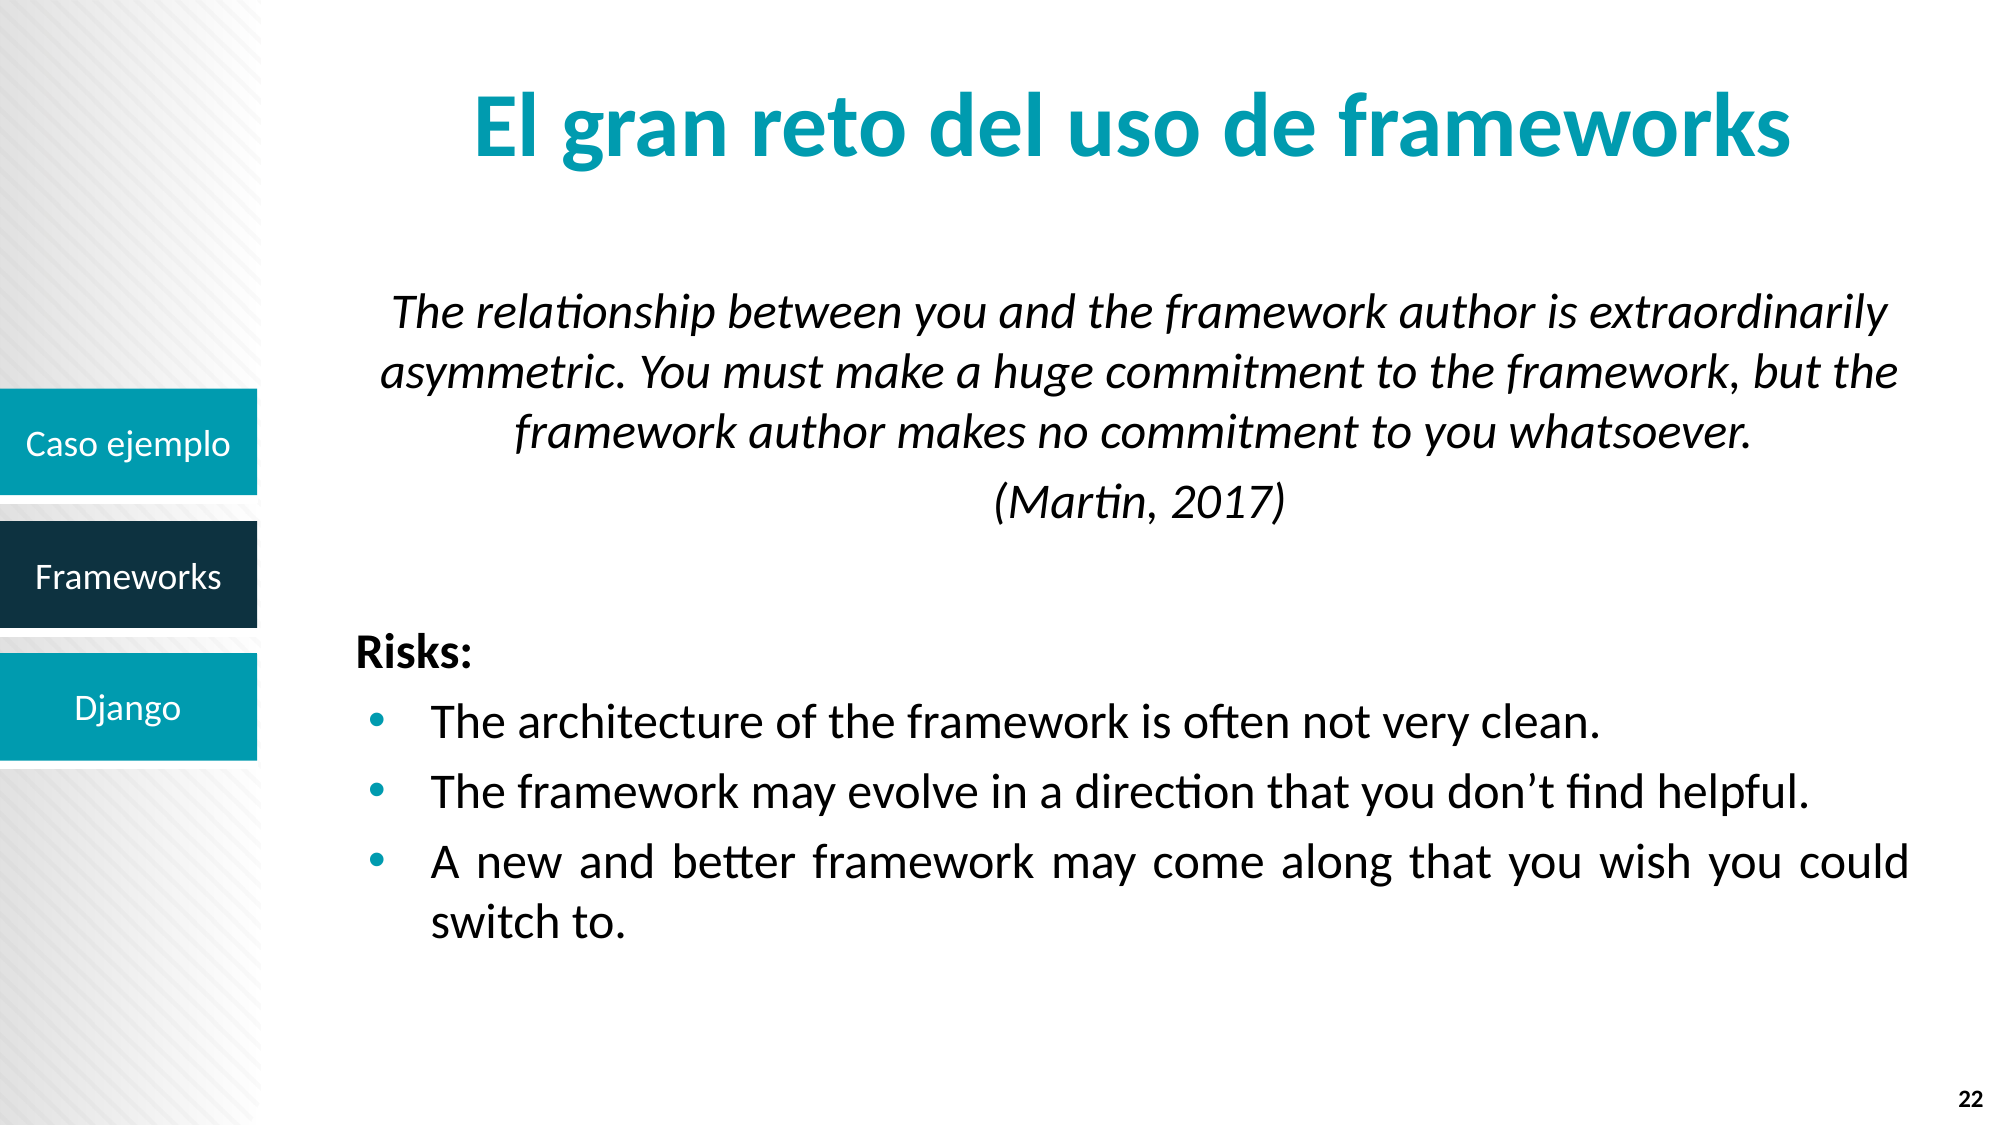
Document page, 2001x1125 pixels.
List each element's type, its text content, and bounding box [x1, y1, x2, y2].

text_box Django [0, 653, 257, 758]
title El gran reto del uso de frameworks [340, 36, 1927, 204]
list The relationship between you and the framework author is extraordinarily asymmetric. You must make a huge commitment to the framework, but the framework author makes no commitment to you whatsoever. (Martin, 2017) Risks: The architecture of the framework is often not very clean. The framework may evolve in a direction that you don’t find helpful. A new and better framework may come along that you wish you could switch to. [340, 231, 1927, 997]
slide_number 22 [1921, 1072, 2000, 1124]
